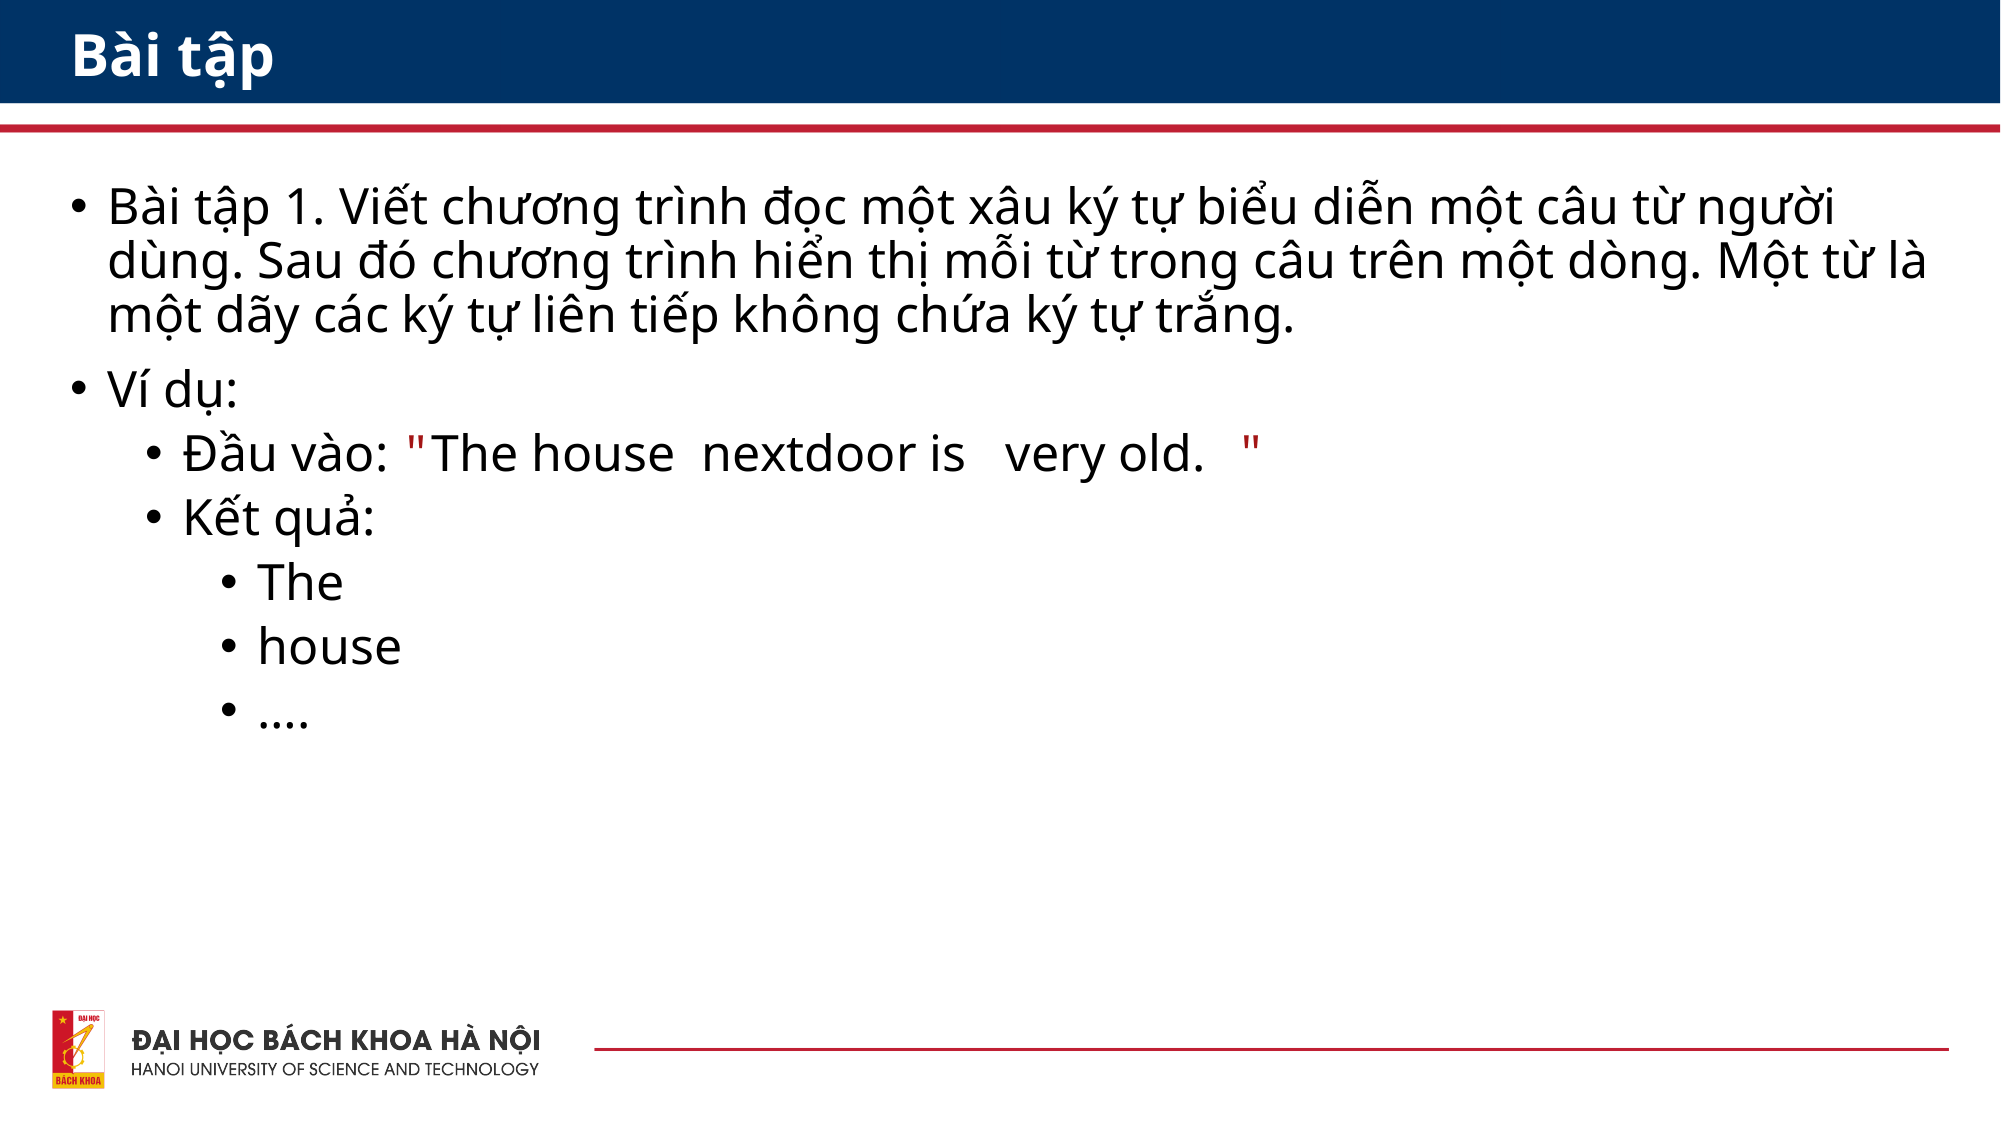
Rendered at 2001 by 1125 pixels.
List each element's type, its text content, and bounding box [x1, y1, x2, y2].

title Bài tập [55, 18, 1945, 90]
picture [0, 0, 2001, 1125]
list Bài tập 1. Viết chương trình đọc một xâu ký tự biểu diễn một câu từ người dùng. Sau đó chương trình hiển thị mỗi từ trong câu trên một dòng. Một từ là một dãy các ký tự liên tiếp không chứa ký tự trắng. Ví dụ: Đầu vào: "The house nextdoor is very old. " Kết quả: The house …. [55, 173, 1945, 979]
